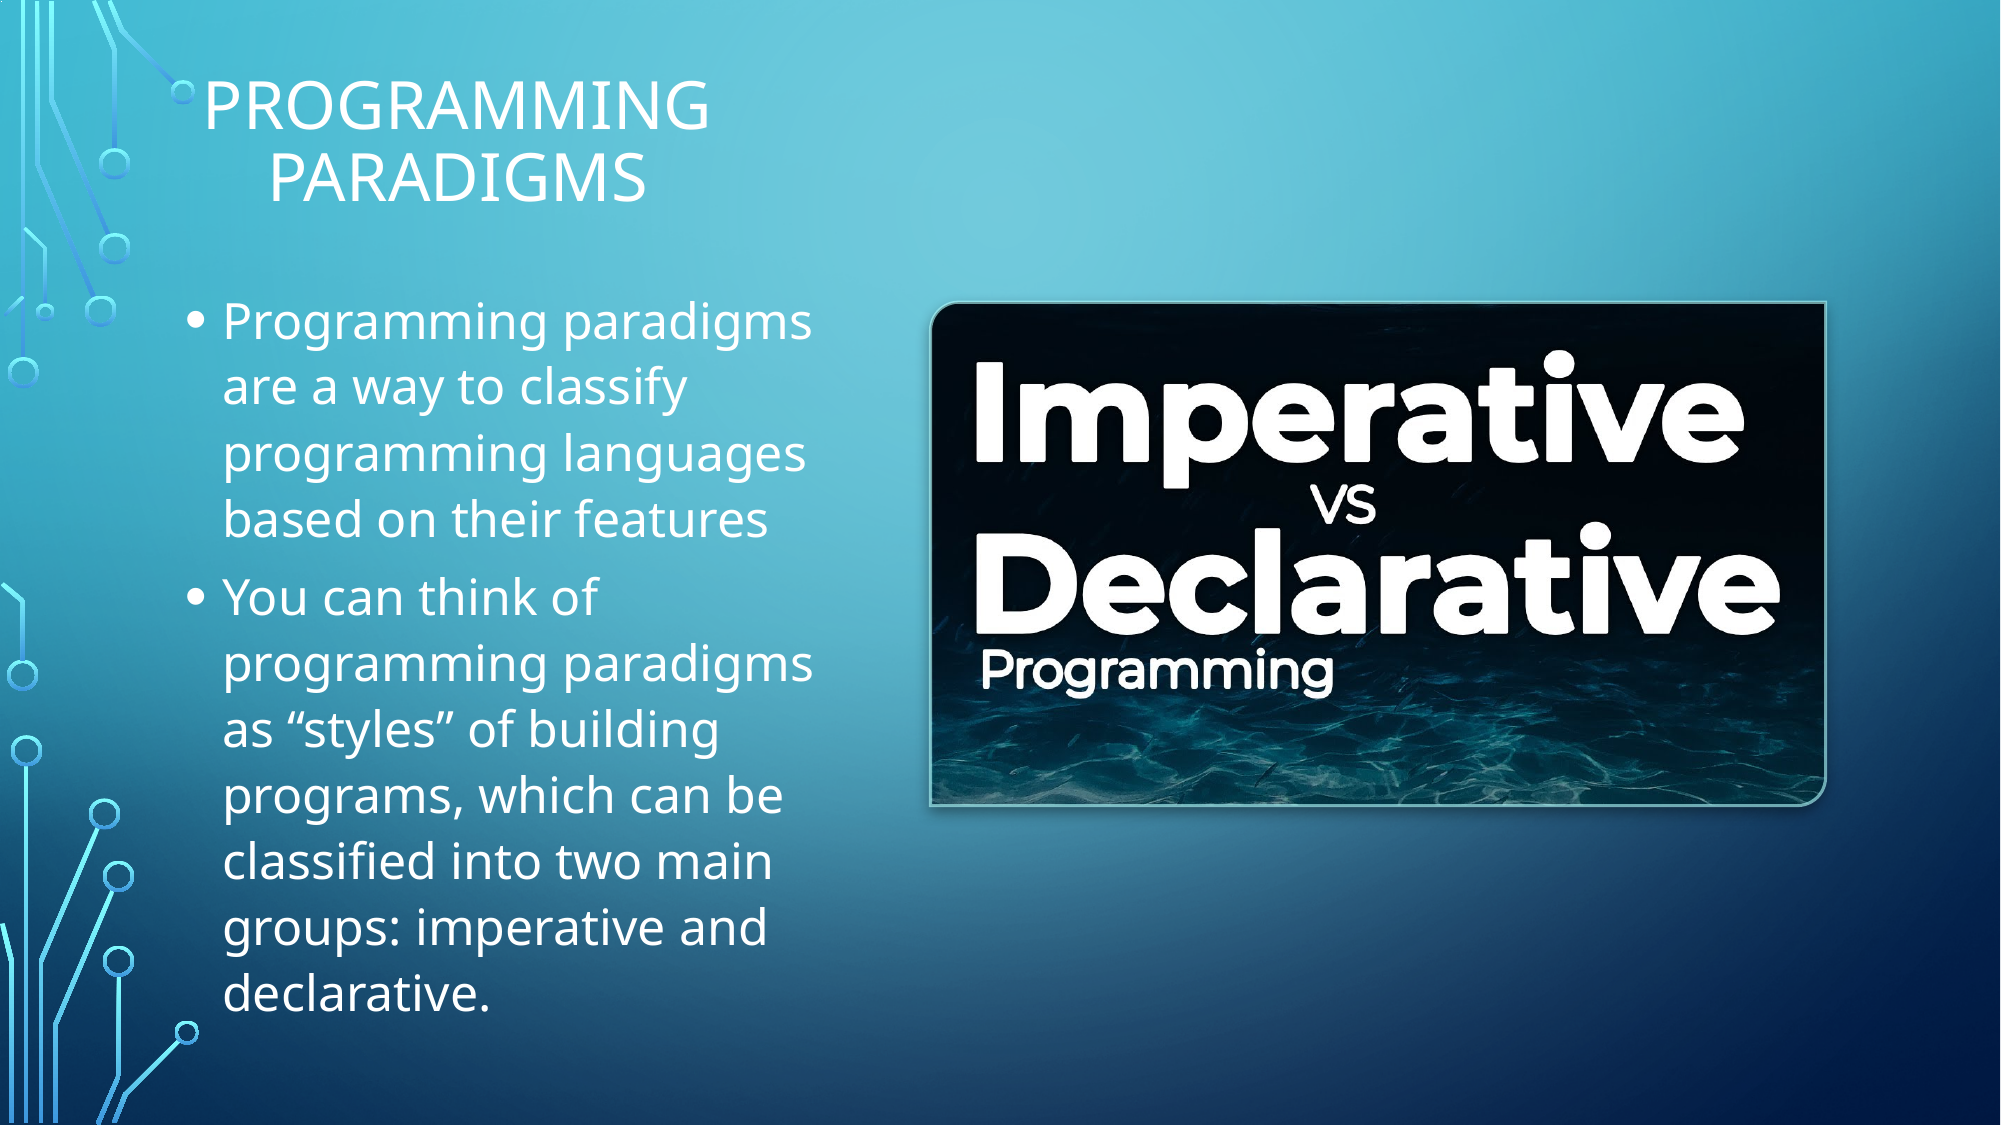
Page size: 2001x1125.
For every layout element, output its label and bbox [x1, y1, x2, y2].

text_box [0, 0, 201, 1125]
picture [201, 0, 2000, 1125]
